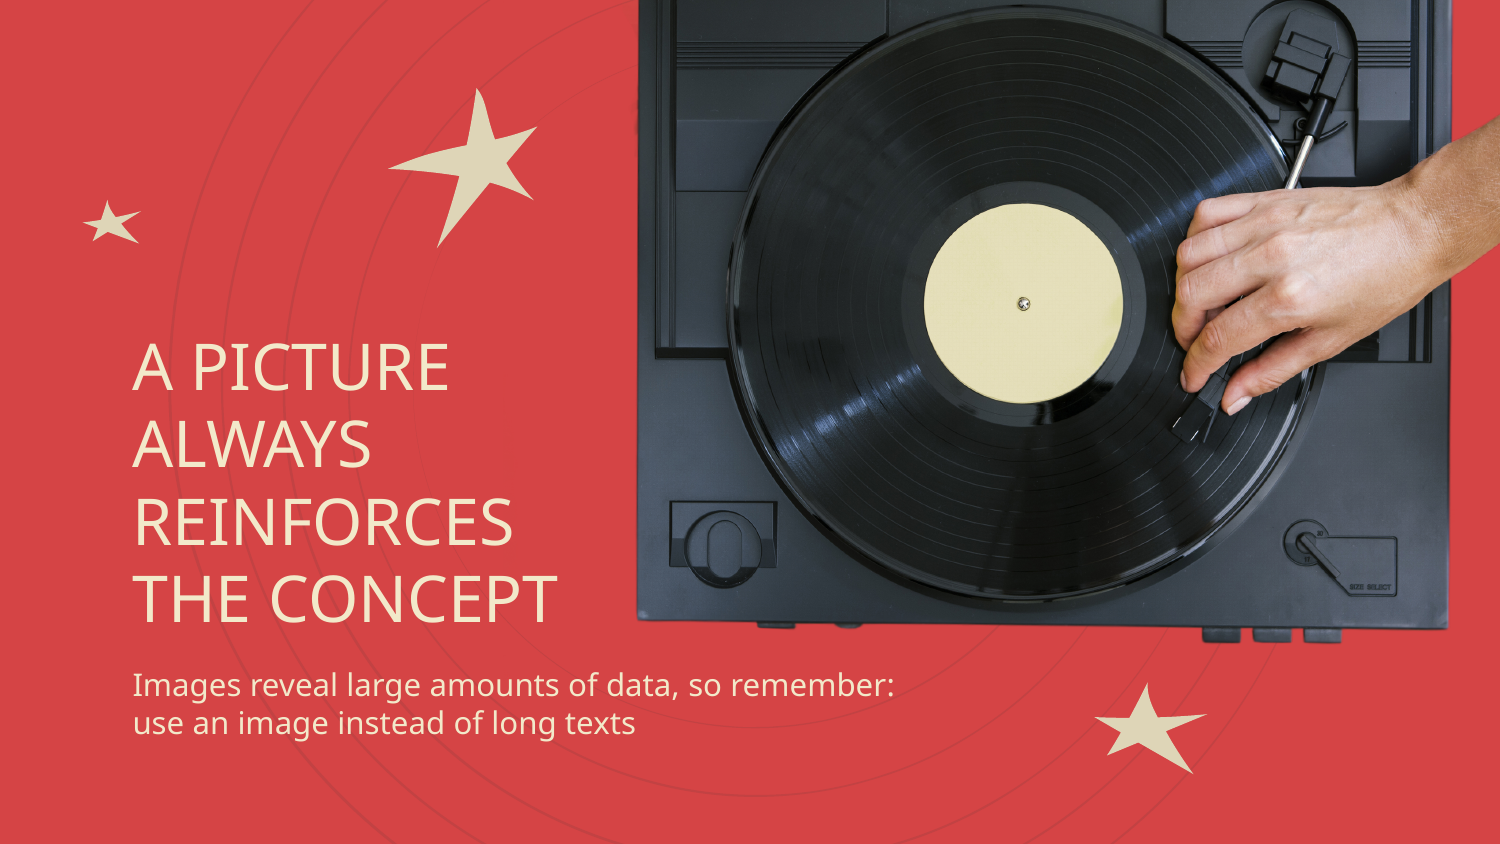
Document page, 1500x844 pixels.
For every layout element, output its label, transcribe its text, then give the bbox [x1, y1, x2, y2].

picture [503, 0, 1500, 724]
title A PICTURE ALWAYS REINFORCES THE CONCEPT [117, 292, 498, 650]
subtitle Images reveal large amounts of data, so remember: use an image instead of long texts [117, 650, 921, 763]
